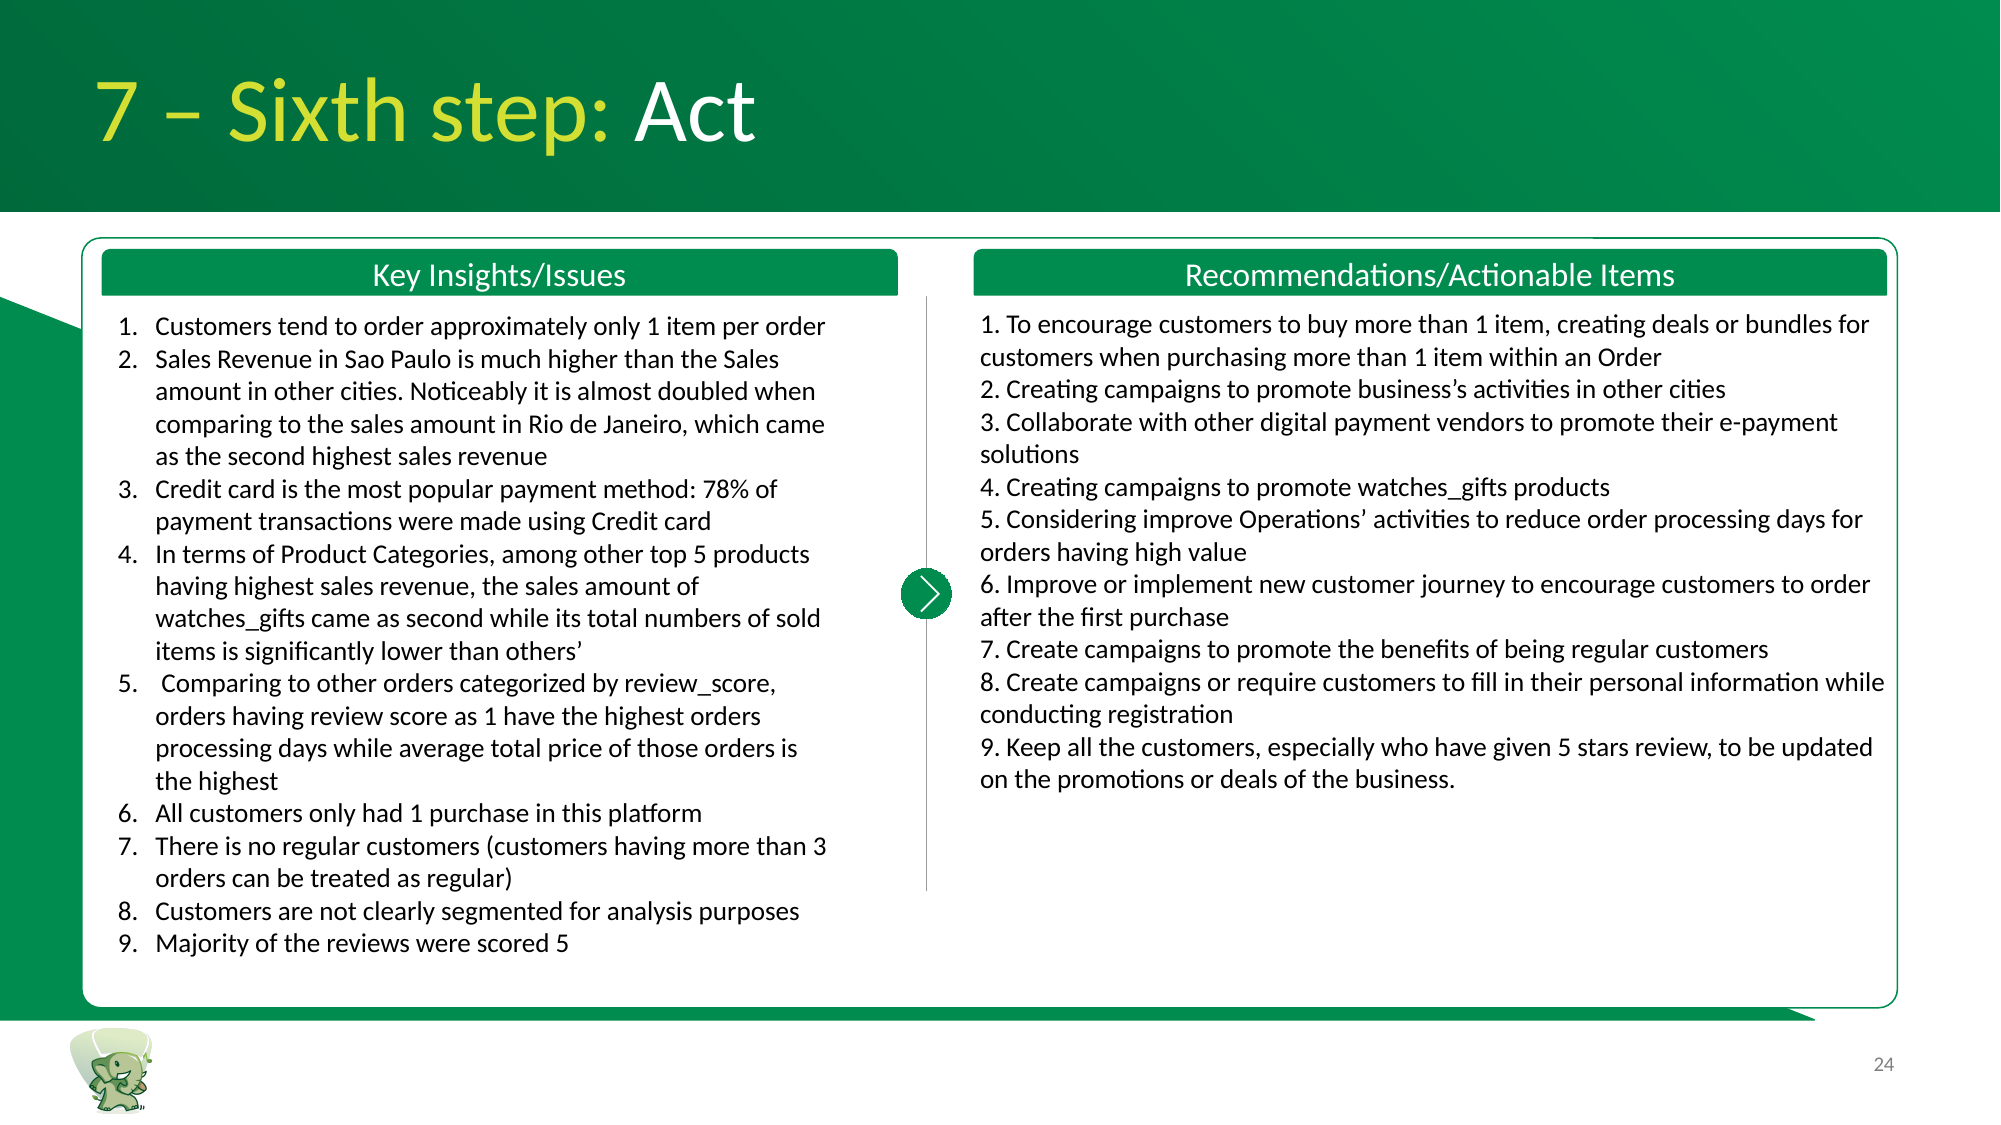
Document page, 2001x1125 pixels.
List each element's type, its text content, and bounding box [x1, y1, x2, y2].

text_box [900, 296, 952, 891]
text_box [0, 296, 1816, 1021]
text_box [80, 237, 1899, 1009]
text_box 1. To encourage customers to buy more than 1 item, creating deals or bundles for customers when purchasing more than 1 item within an Order 2. Creating campaigns to promote business’s activities in other cities 3. Collaborate with other digital payment vendors to promote their e-payment solutions 4. Creating campaigns to promote watches_gifts products 5. Considering improve Operations’ activities to reduce order processing days for orders having high value 6. Improve or implement new customer journey to encourage customers to order after the first purchase 7. Create campaigns to promote the benefits of being regular customers 8. Create campaigns or require customers to fill in their personal information while conducting registration 9. Keep all the customers, especially who have given 5 stars review, to be updated on the promotions or deals of the business. [980, 306, 1893, 794]
text_box 7 – Sixth step: Act [79, 54, 1873, 169]
text_box Key Insights/Issues [101, 248, 898, 296]
text_box Recommendations/Actionable Items [973, 248, 1888, 296]
text_box [0, 0, 2000, 212]
text_box Customers tend to order approximately only 1 item per order Sales Revenue in Sao Paulo is much higher than the Sales amount in other cities. Noticeably it is almost doubled when comparing to the sales amount in Rio de Janeiro, which came as the second highest sales revenue Credit card is the most popular payment method: 78% of payment transactions were made using Credit card In terms of Product Categories, among other top 5 products having highest sales revenue, the sales amount of watches_gifts came as second while its total numbers of sold items is significantly lower than others’ Comparing to other orders categorized by review_score, orders having review score as 1 have the highest orders processing days while average total price of those orders is the highest All customers only had 1 purchase in this platform There is no regular customers (customers having more than 3 orders can be treated as regular) Customers are not clearly segmented for analysis purposes Majority of the reviews were scored 5 [117, 281, 838, 1014]
picture [70, 1028, 152, 1114]
